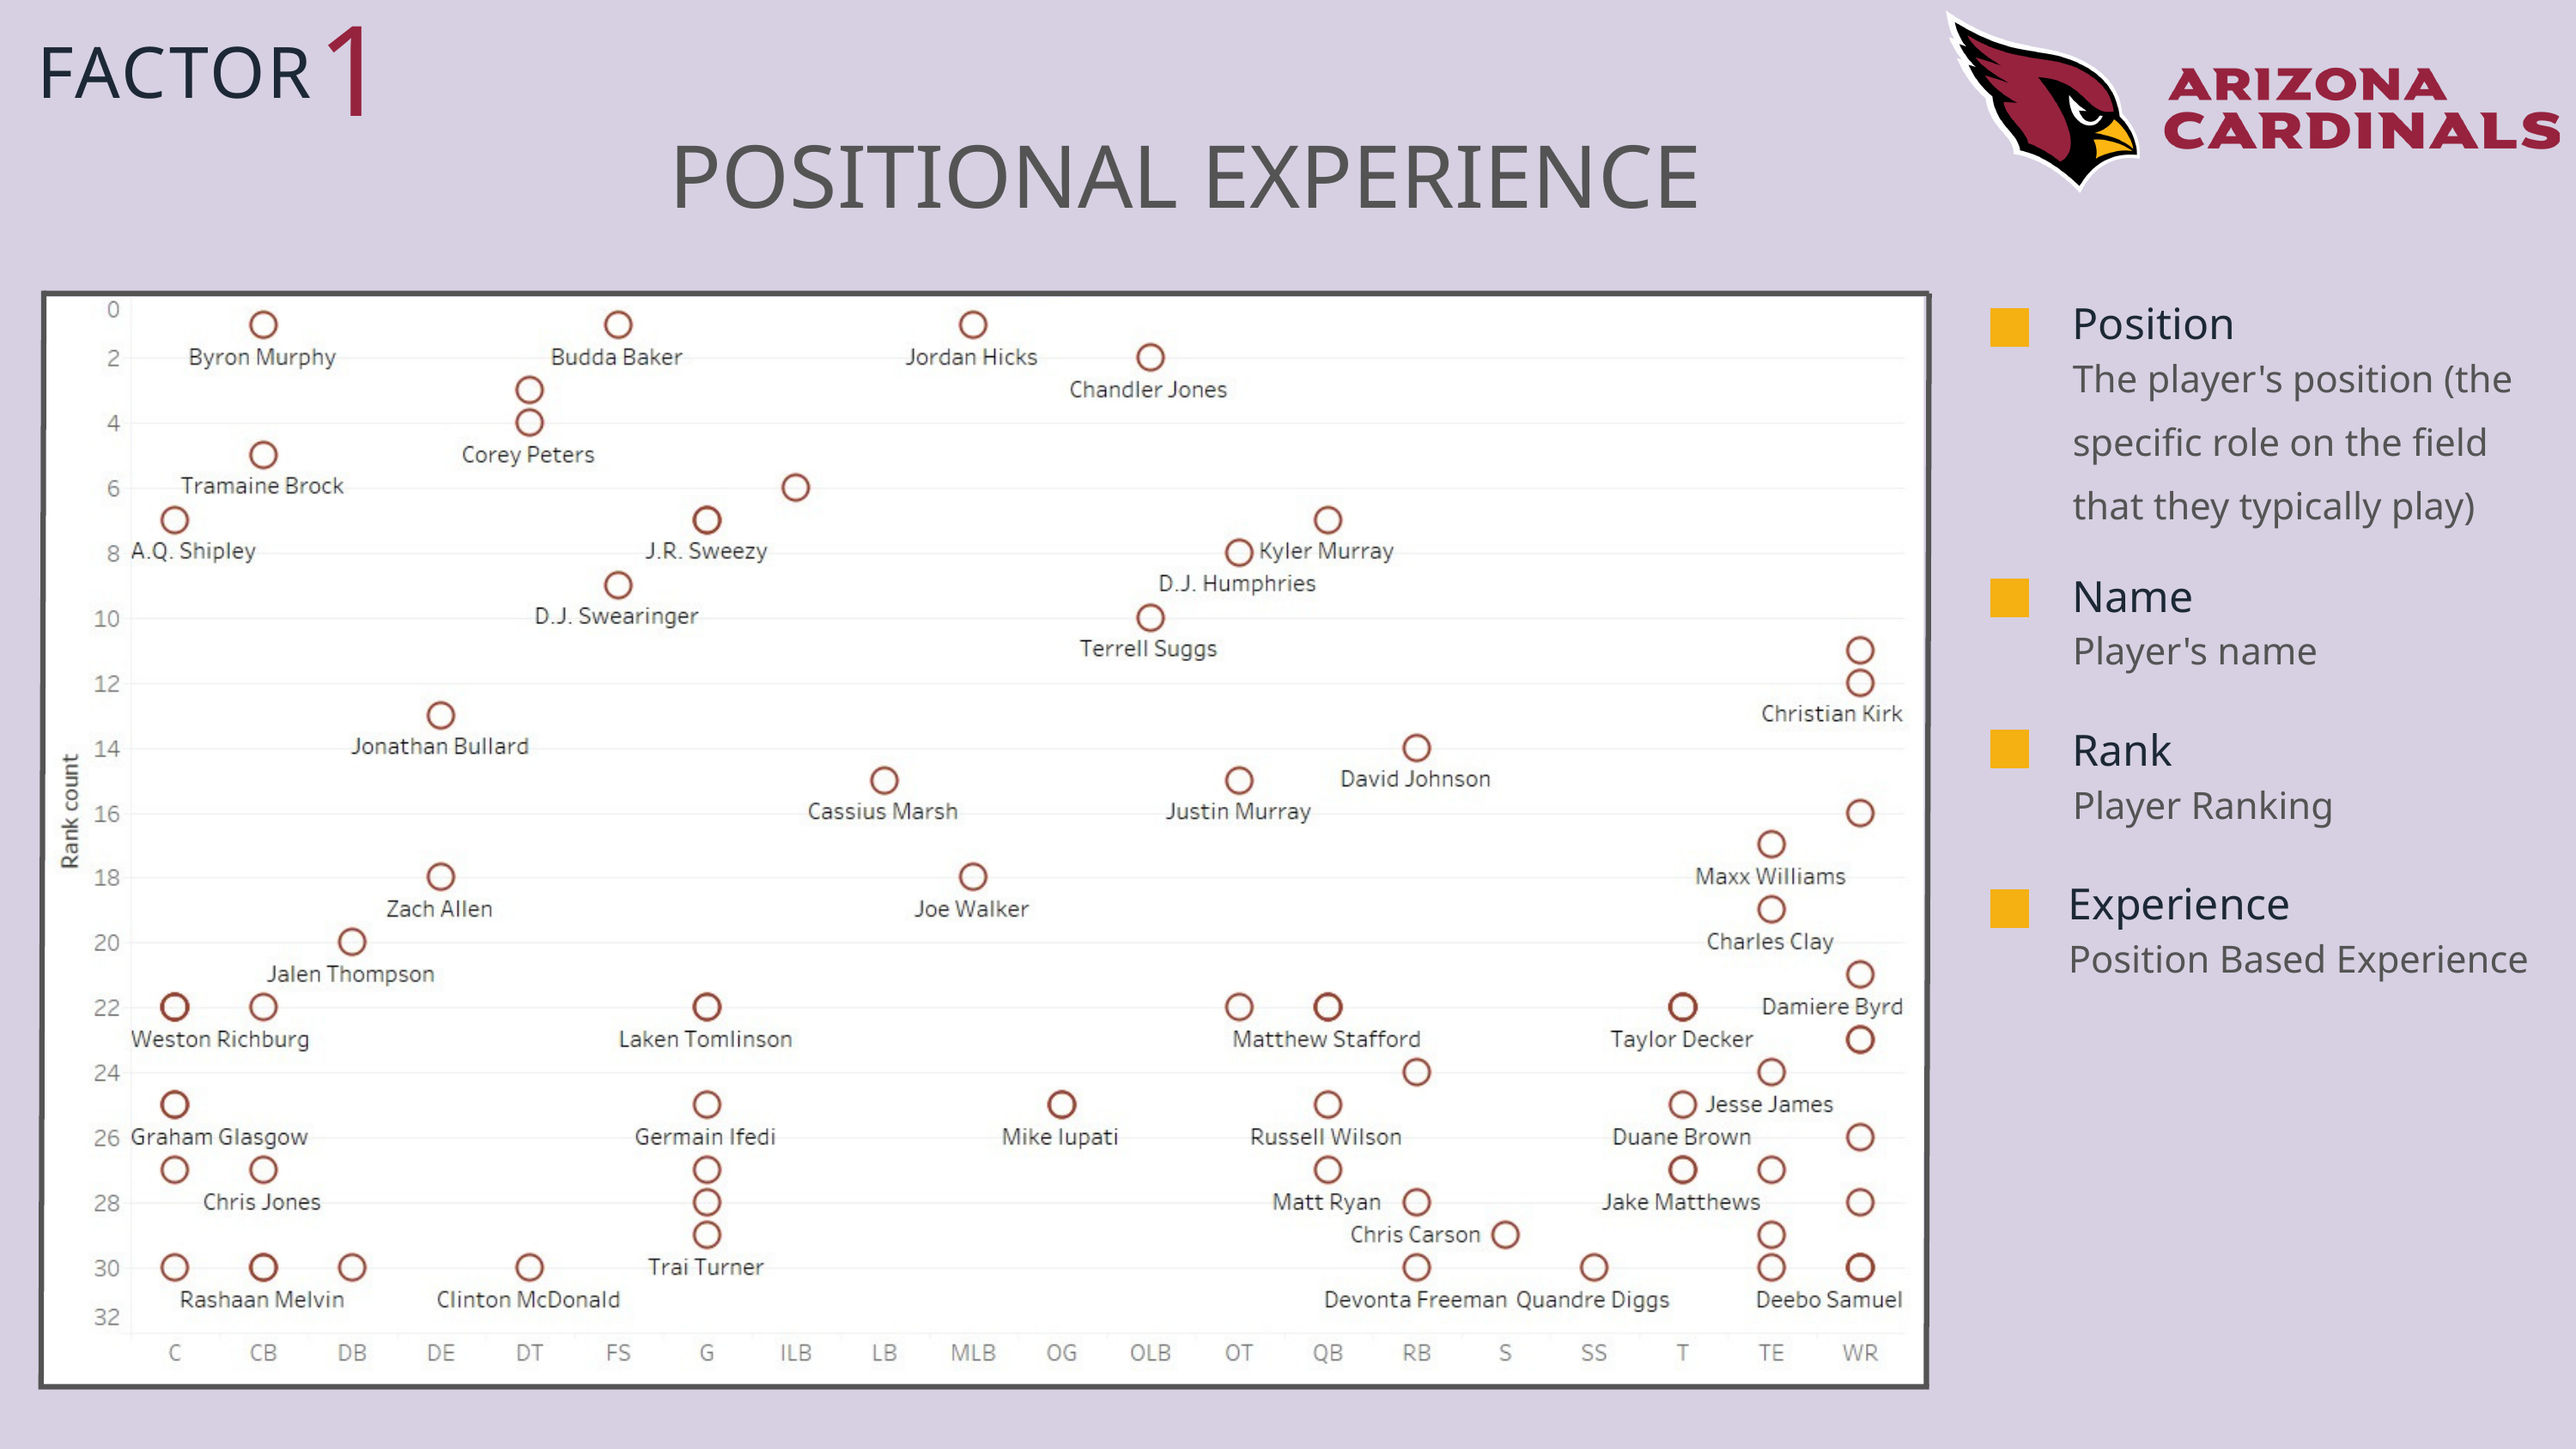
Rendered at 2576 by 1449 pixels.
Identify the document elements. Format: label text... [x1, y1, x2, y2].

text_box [30, 0, 421, 142]
text_box POSITIONAL EXPERIENCE [579, 121, 1793, 226]
text_box [1946, 10, 2561, 194]
text_box Player's name [2072, 609, 2561, 673]
text_box Position Based Experience [2069, 917, 2556, 981]
text_box Player Ranking [2072, 762, 2561, 828]
text_box Rank [2072, 723, 2274, 762]
text_box Experience [2069, 876, 2312, 917]
text_box Position [2072, 296, 2274, 336]
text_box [1990, 307, 2030, 348]
text_box [42, 297, 1924, 1385]
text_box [1990, 578, 2030, 618]
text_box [1990, 729, 2030, 769]
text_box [1990, 888, 2030, 929]
text_box Name [2072, 568, 2274, 609]
text_box The player's position (the specific role on the field that they typically play) [2072, 336, 2561, 528]
